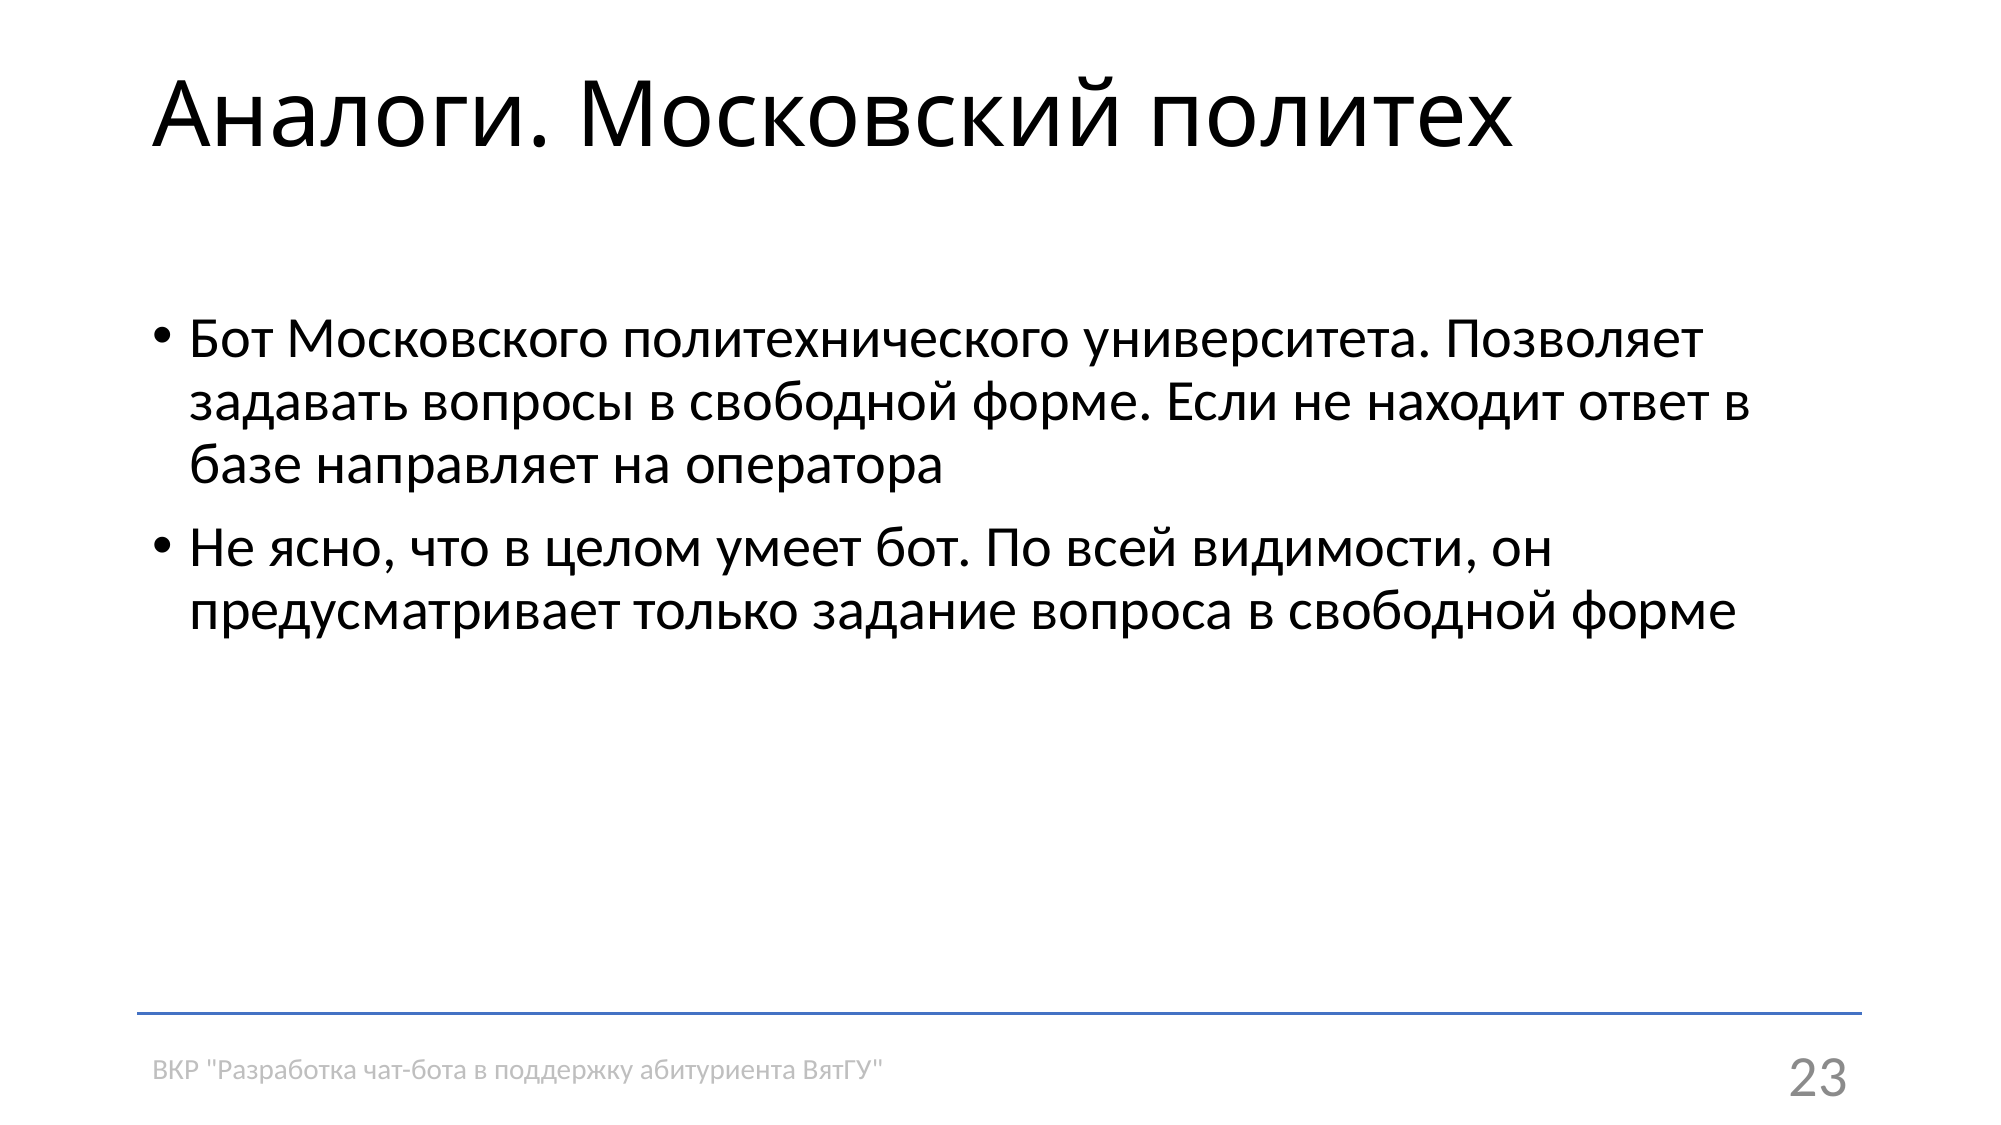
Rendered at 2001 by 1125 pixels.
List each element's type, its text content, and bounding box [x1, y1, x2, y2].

list Бот Московского политехнического университета. Позволяет задавать вопросы в свободной форме. Если не находит ответ в базе направляет на оператора Не ясно, что в целом умеет бот. По всей видимости, он предусматривает только задание вопроса в свободной форме [137, 299, 1863, 1014]
slide_number 23 [1412, 1042, 1863, 1103]
footer ВКР "Разработка чат-бота в поддержку абитуриента ВятГУ" [137, 1042, 1124, 1103]
title Аналоги. Московский политех [137, 59, 1863, 278]
